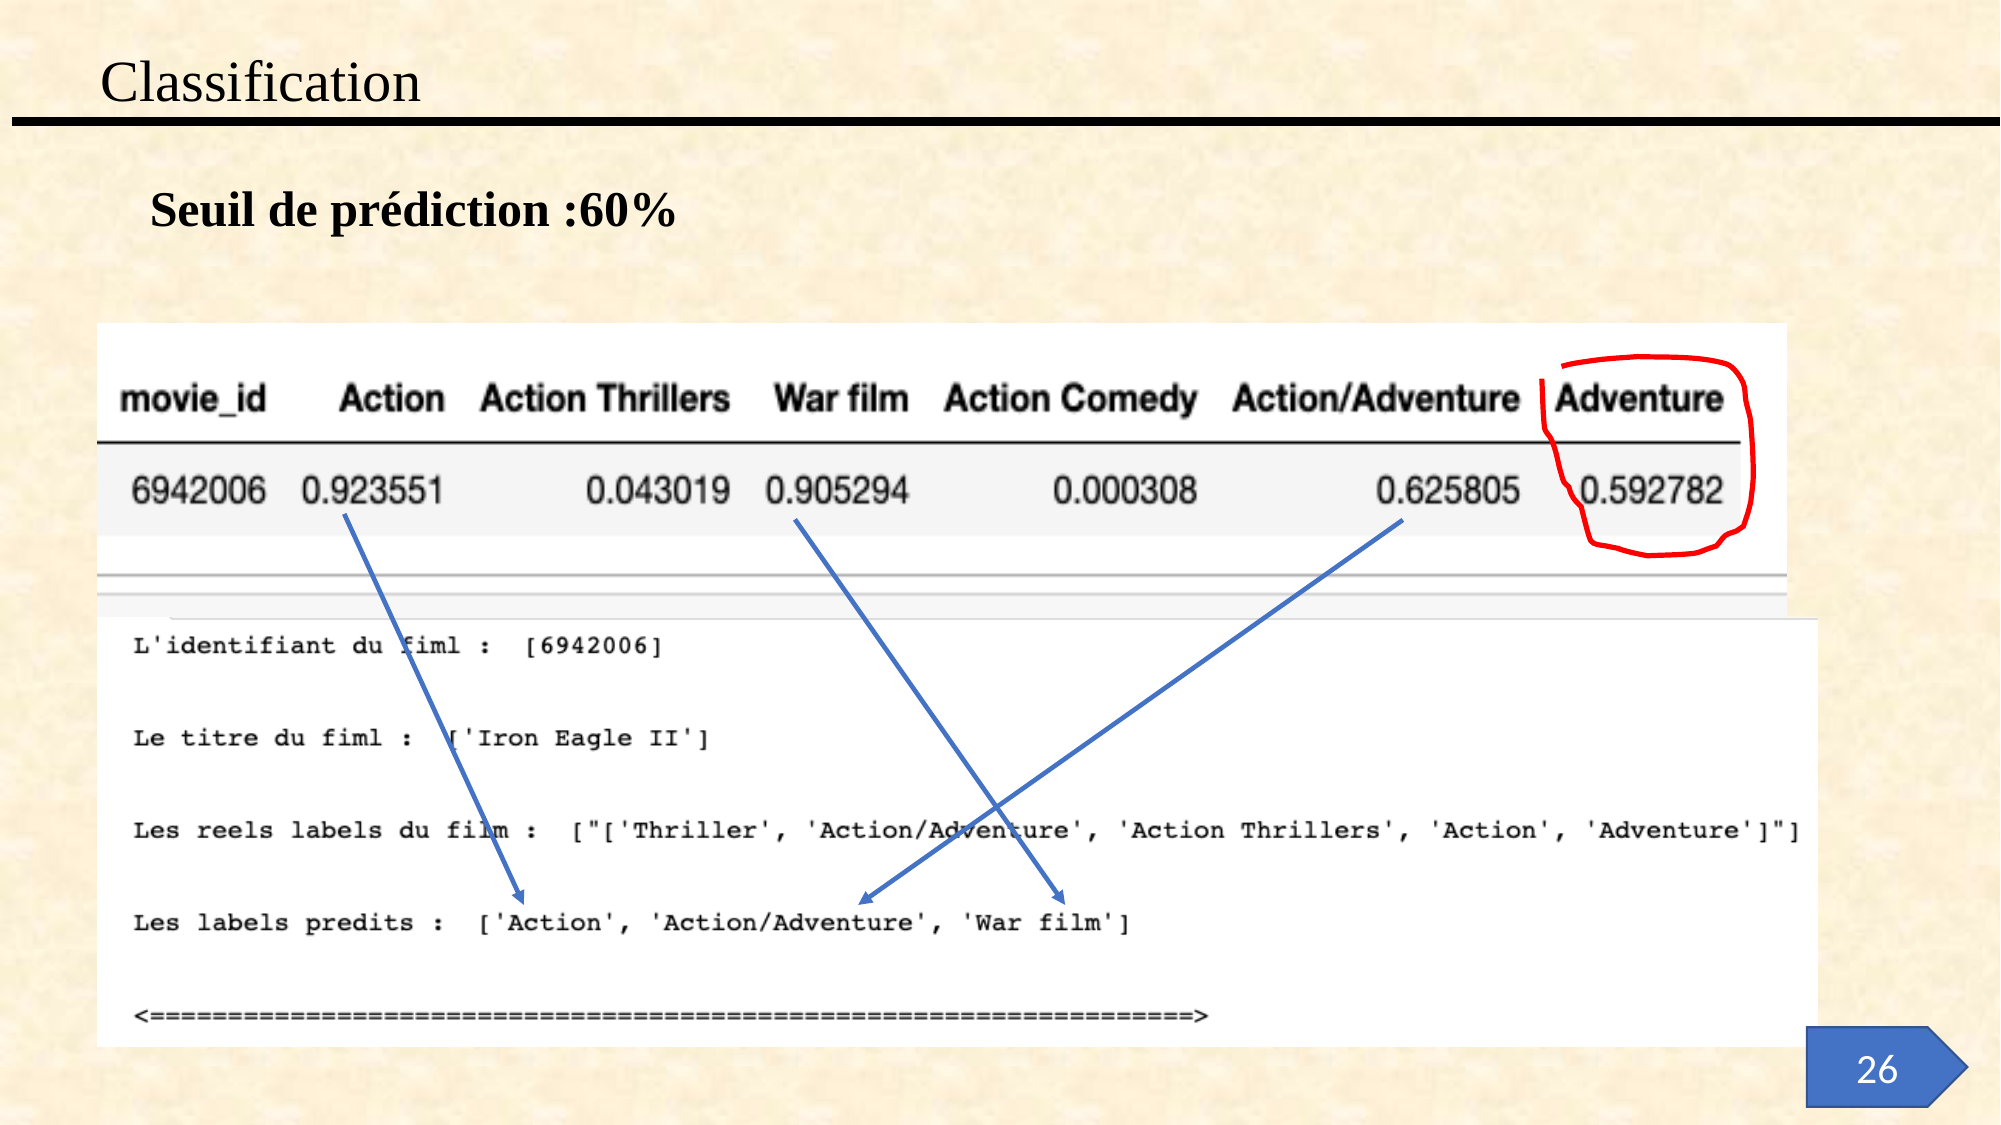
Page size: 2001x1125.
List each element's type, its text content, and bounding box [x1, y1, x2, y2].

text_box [344, 513, 524, 905]
text_box 26 [1805, 1026, 1969, 1108]
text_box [858, 519, 1403, 905]
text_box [794, 519, 858, 905]
text_box Classification [86, 35, 437, 117]
picture [0, 0, 2001, 1125]
text_box Seuil de prédiction :60% [134, 169, 695, 245]
